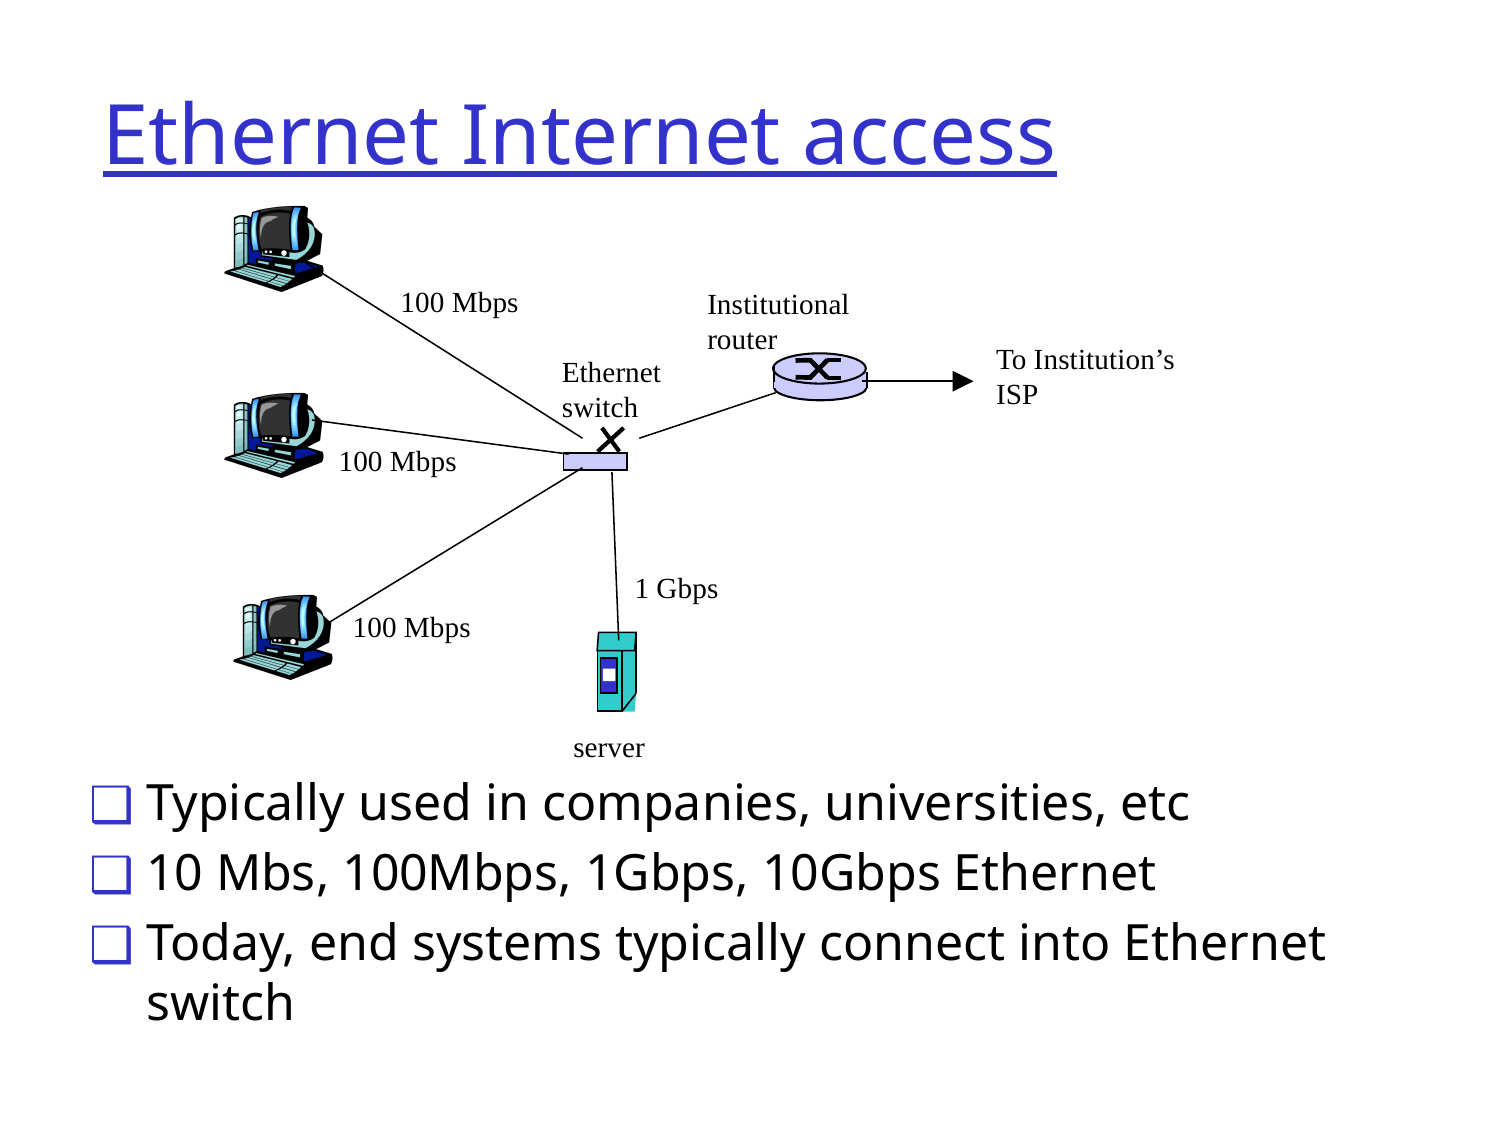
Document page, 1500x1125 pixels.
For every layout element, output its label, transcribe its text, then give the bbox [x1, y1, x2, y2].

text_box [224, 205, 1224, 772]
list Typically used in companies, universities, etc 10 Mbs, 100Mbps, 1Gbps, 10Gbps Ethernet Today, end systems typically connect into Ethernet switch [74, 762, 1395, 1076]
title Ethernet Internet access [87, 37, 1363, 225]
